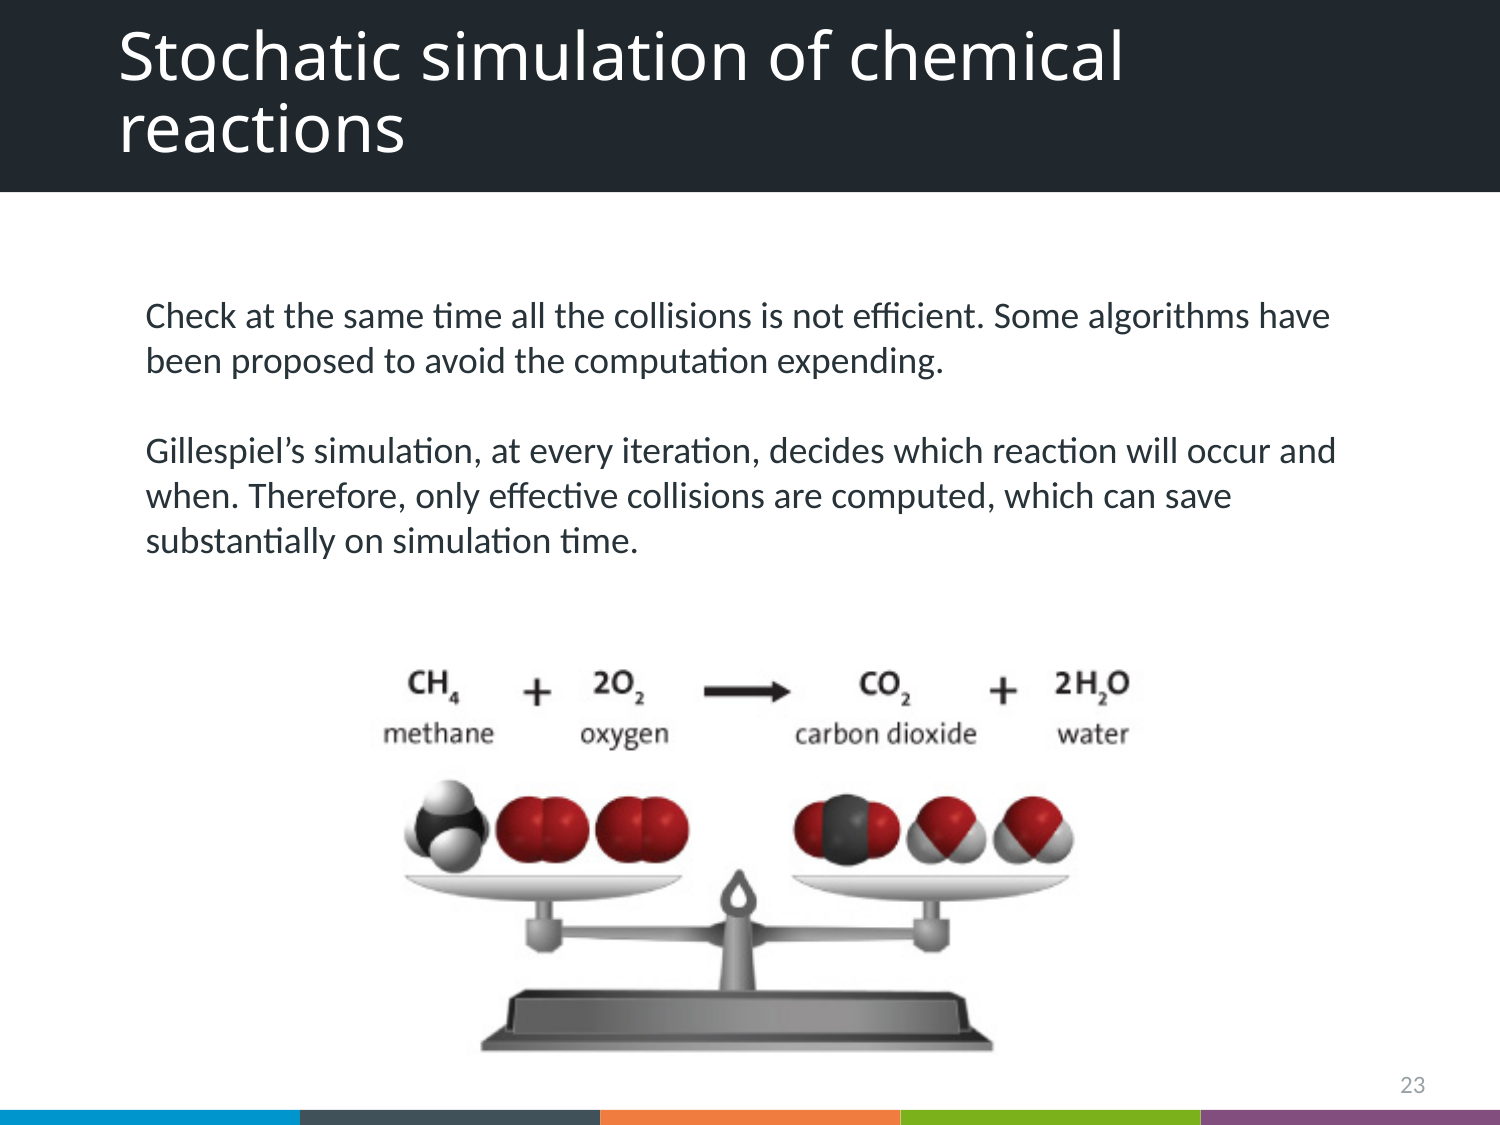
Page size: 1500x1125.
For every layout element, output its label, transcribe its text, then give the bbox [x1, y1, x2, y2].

slide_number 23 [1103, 1060, 1441, 1107]
text_box Check at the same time all the collisions is not efficient. Some algorithms have been proposed to avoid the computation expending. Gillespiel’s simulation, at every iteration, decides which reaction will occur and when. Therefore, only effective collisions are computed, which can save substantially on simulation time. [130, 283, 1394, 569]
title Stochatic simulation of chemical reactions [103, 40, 1397, 151]
picture [0, 654, 1500, 1057]
